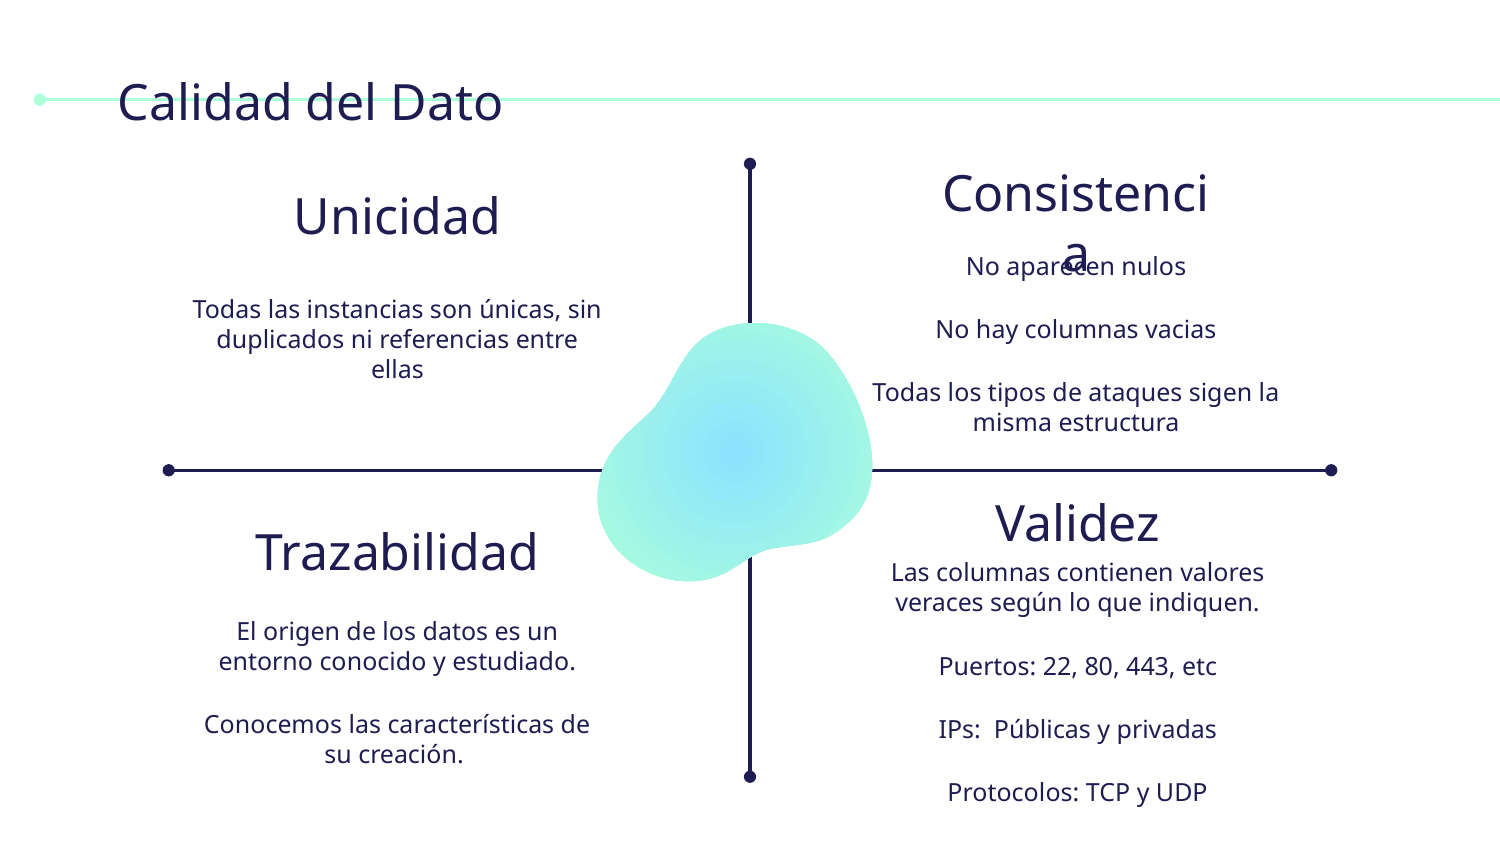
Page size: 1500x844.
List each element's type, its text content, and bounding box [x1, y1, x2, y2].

text_box [754, 479, 853, 556]
text_box No aparecen nulos No hay columnas vacias Todas los tipos de ataques sigen la misma estructura [853, 235, 1299, 469]
text_box [751, 471, 853, 480]
text_box [597, 479, 745, 582]
text_box Unicidad [276, 169, 519, 265]
text_box Validez [963, 532, 1192, 541]
text_box [754, 323, 853, 469]
text_box Las columnas contienen valores veraces según lo que indiquen. Puertos: 22, 80, 443, etc IPs: Públicas y privadas Protocolos: TCP y UDP [855, 541, 1301, 813]
text_box El origen de los datos es un entorno conocido y estudiado. Conocemos las características de su creación. [174, 600, 621, 812]
text_box No aparecen nulos No hay columnas vacias Todas los tipos de ataques sigen la misma estructura [853, 479, 1299, 532]
text_box Todas las instancias son únicas, sin duplicados ni referencias entre ellas [174, 278, 621, 392]
text_box [600, 471, 749, 482]
text_box Trazabilidad [234, 505, 561, 600]
text_box [602, 323, 745, 469]
text_box Consistencia [914, 146, 1238, 235]
title Calidad del Dato [102, 55, 1101, 144]
